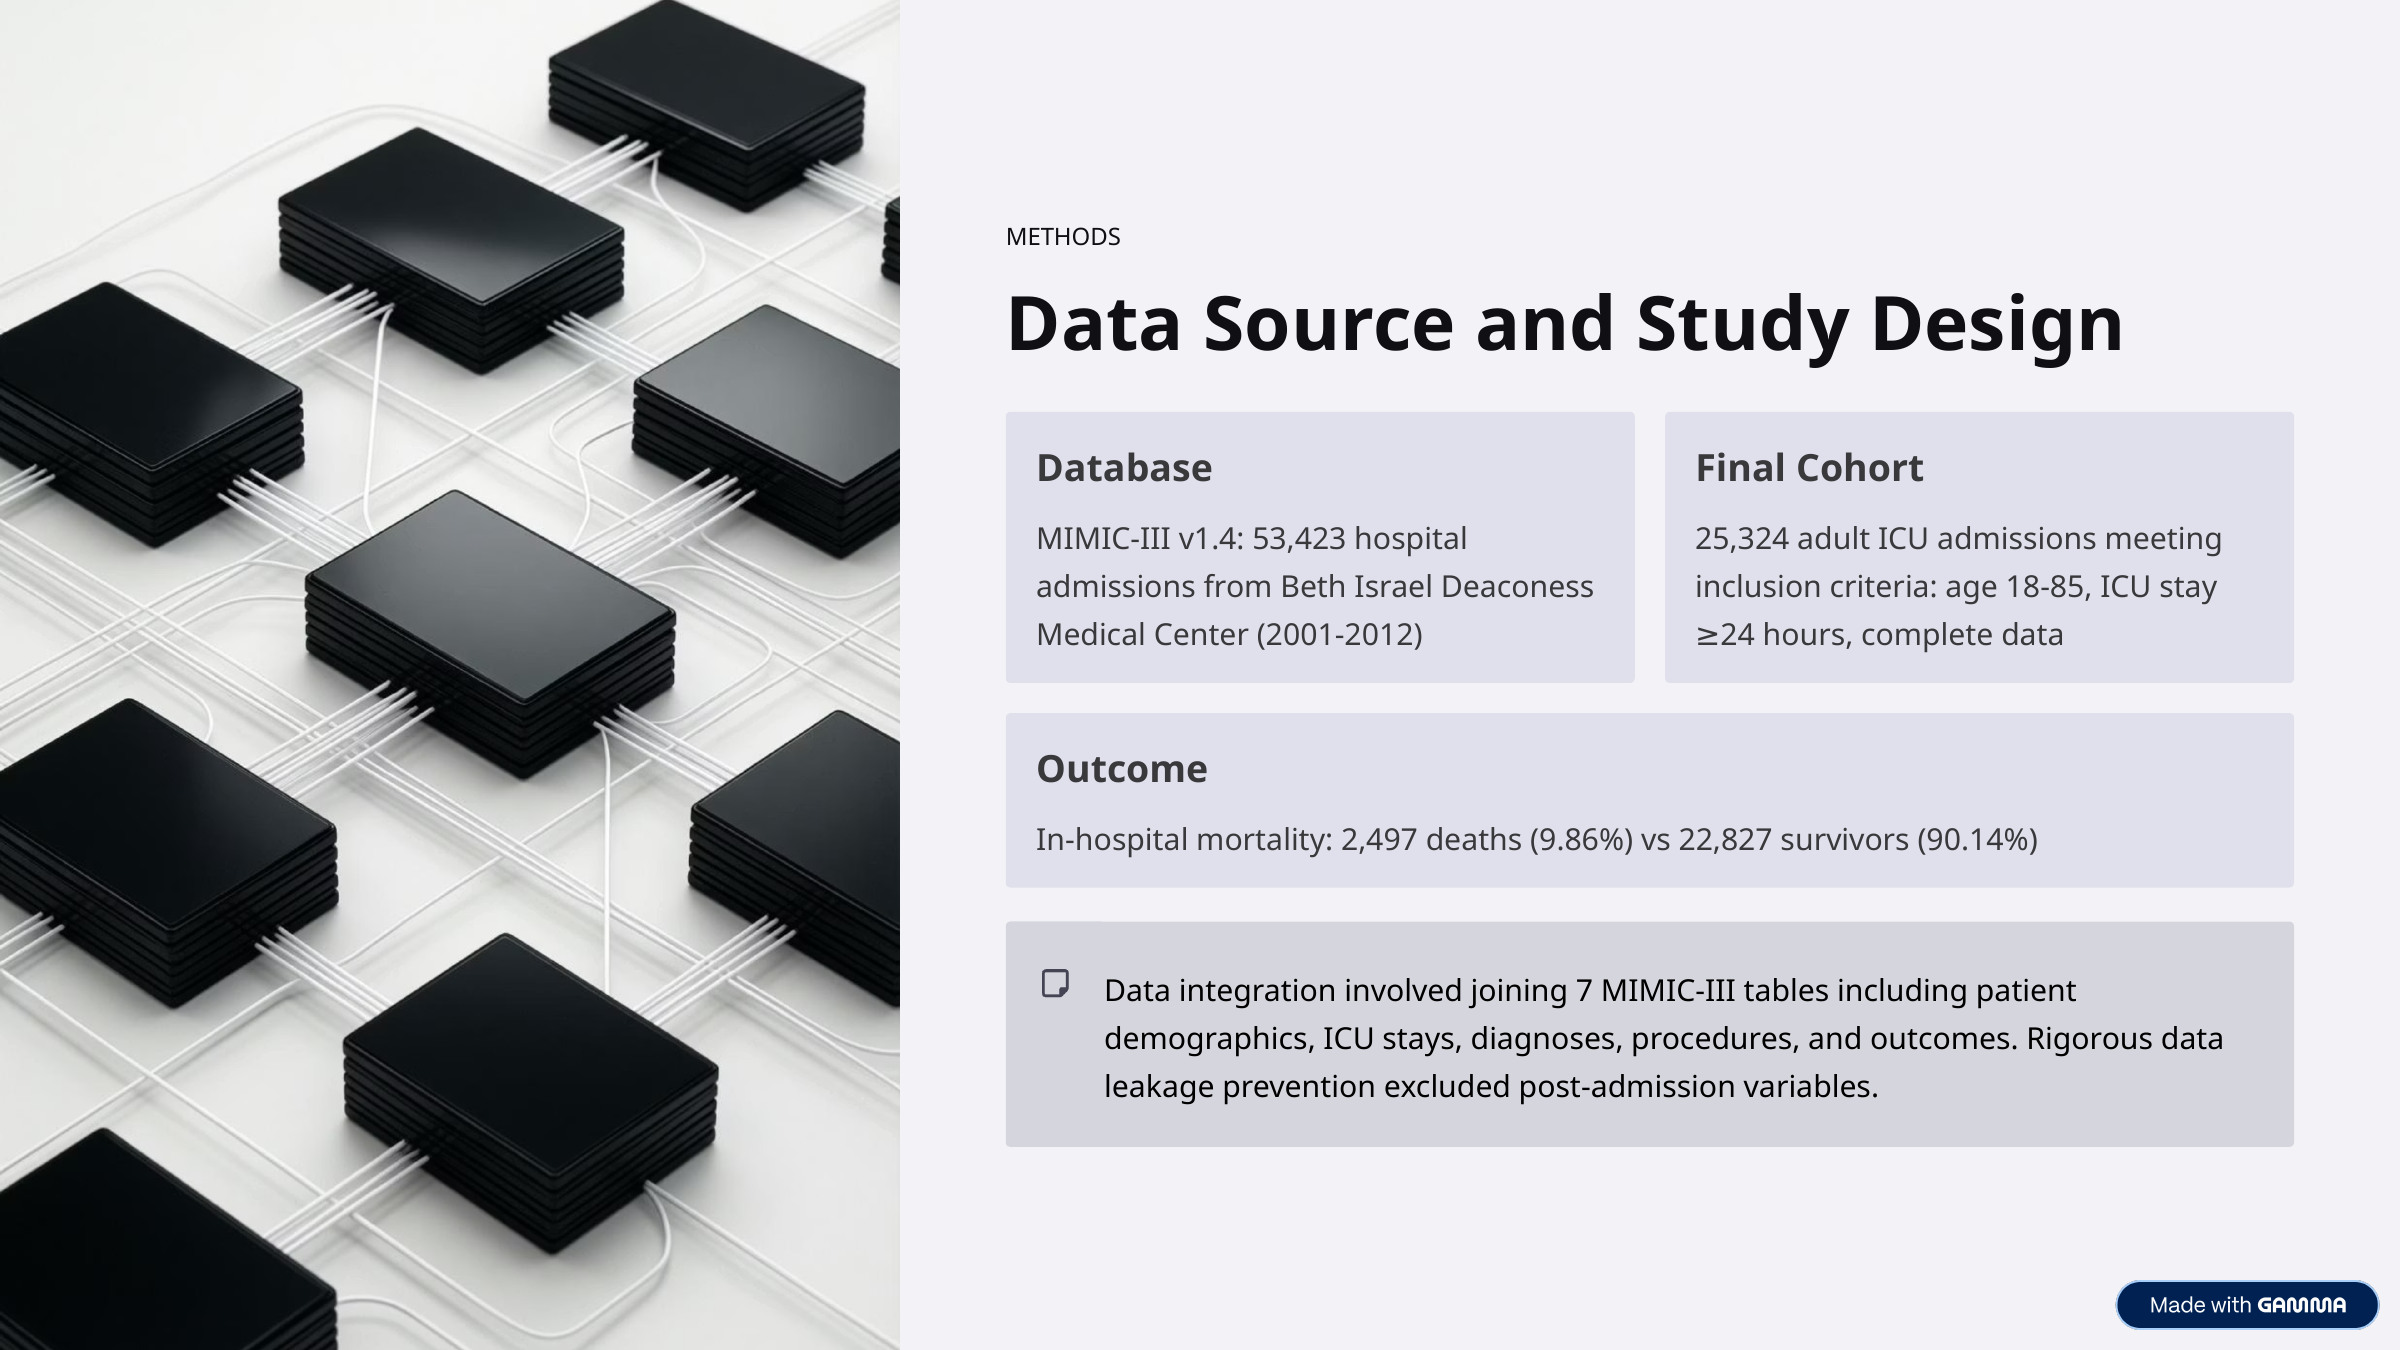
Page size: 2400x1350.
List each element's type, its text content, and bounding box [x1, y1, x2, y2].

picture [2106, 1271, 2389, 1339]
text_box [1005, 411, 1635, 683]
text_box Data integration involved joining 7 MIMIC-III tables including patient demographics, ICU stays, diagnoses, procedures, and outcomes. Rigorous data leakage prevention excluded post-admission variables. [1104, 959, 2264, 1105]
text_box 25,324 adult ICU admissions meeting inclusion criteria: age 18-85, ICU stay ≥24 hours, complete data [1695, 507, 2264, 653]
text_box [1665, 411, 2295, 683]
text_box Database [1036, 442, 1415, 490]
text_box [1005, 713, 2295, 888]
text_box MIMIC-III v1.4: 53,423 hospital admissions from Beth Israel Deaconess Medical Center (2001-2012) [1036, 507, 1605, 653]
picture [1036, 967, 1074, 999]
text_box Outcome [1036, 743, 1415, 791]
picture [0, 0, 900, 1350]
text_box Data Source and Study Design [1005, 271, 2056, 367]
text_box METHODS [1005, 212, 1122, 251]
text_box [1005, 921, 2295, 1147]
text_box In-hospital mortality: 2,497 deaths (9.86%) vs 22,827 survivors (90.14%) [1036, 808, 2264, 858]
text_box Final Cohort [1695, 442, 2074, 490]
